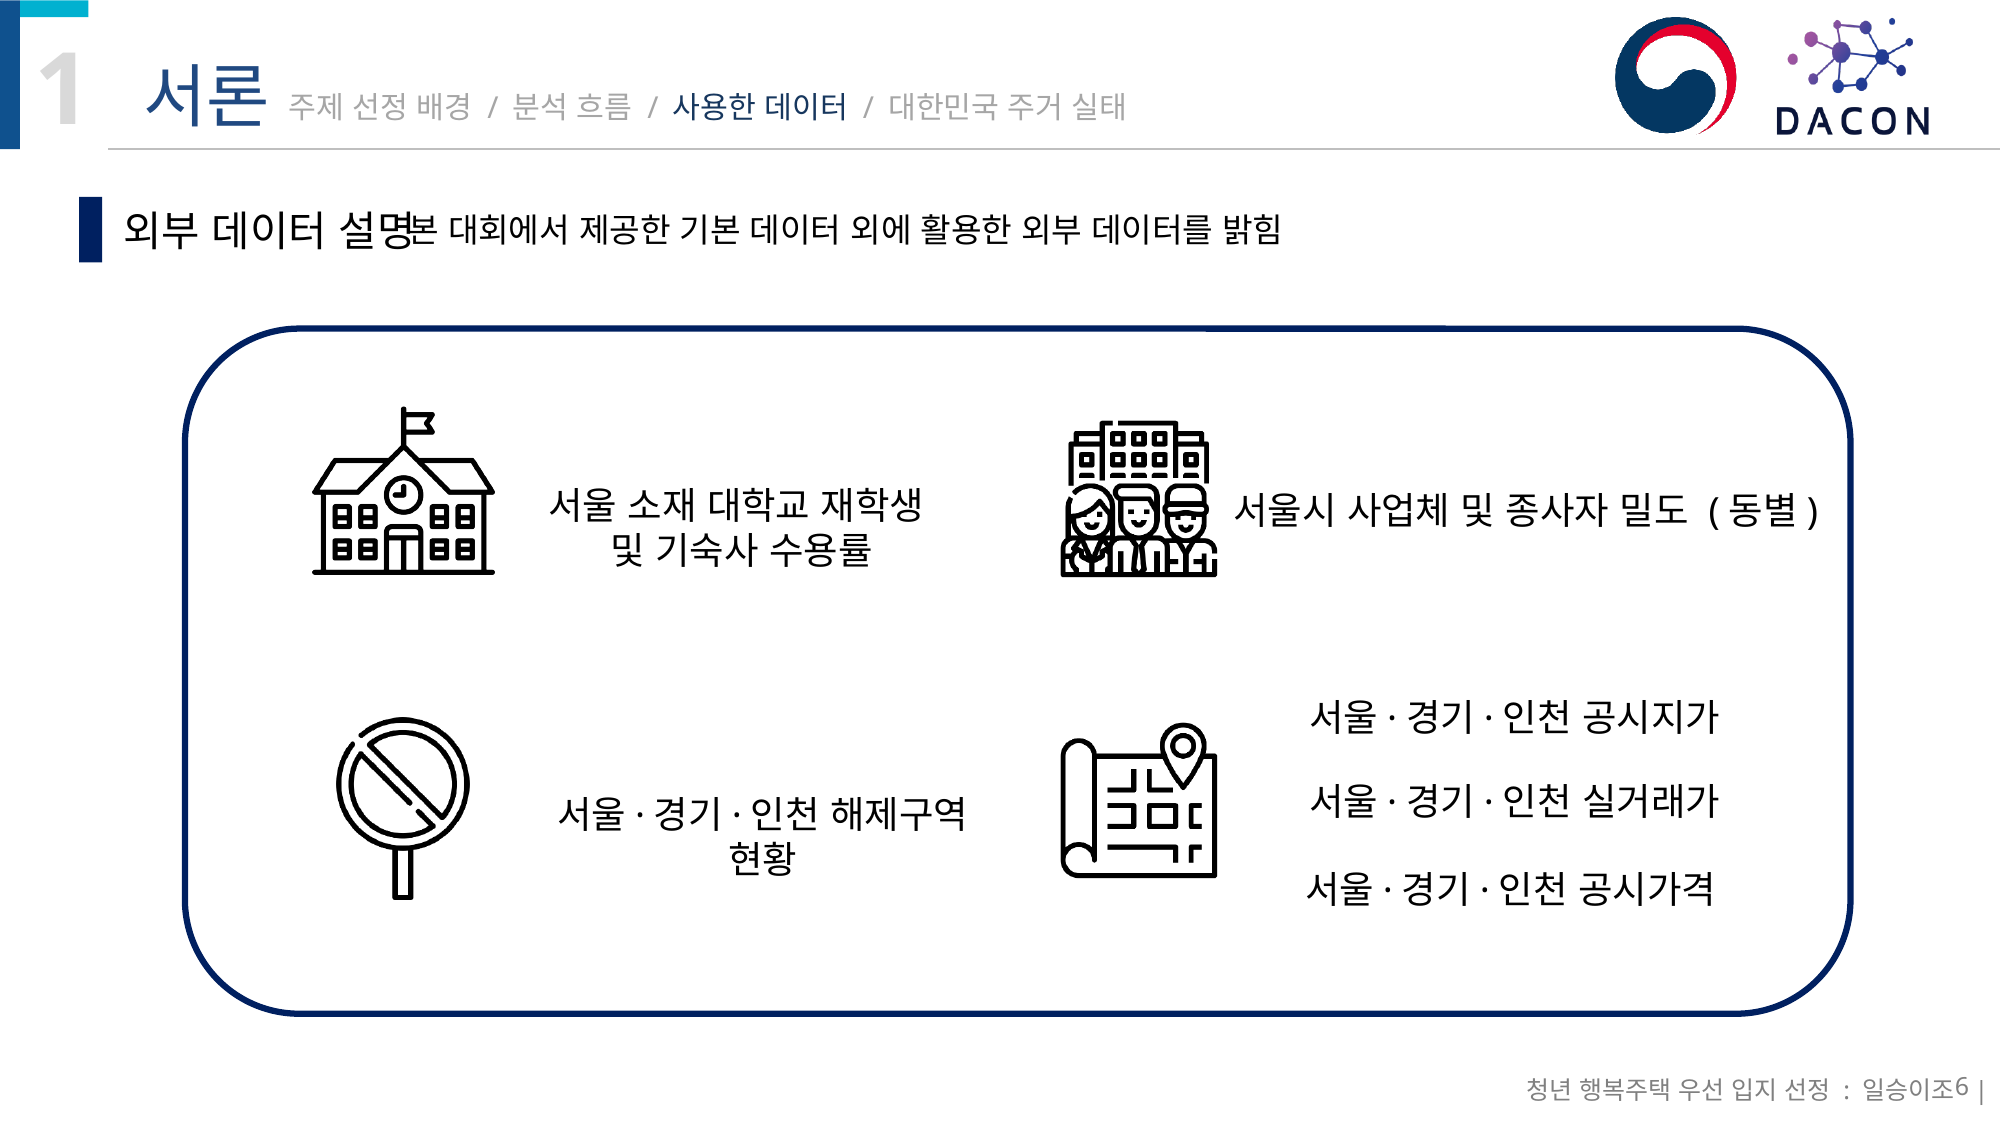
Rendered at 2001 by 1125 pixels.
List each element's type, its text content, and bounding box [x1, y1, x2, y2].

text_box 서울 소재 대학교 재학생 및 기숙사 수용률 [517, 475, 967, 580]
text_box 서울·경기·인천 공시가격 [1286, 858, 1736, 918]
picture [1773, 0, 1932, 139]
text_box 서울·경기·인천 실거래가 [1290, 770, 1740, 831]
picture [1055, 717, 1222, 883]
title 주제 선정 배경 / 분석 흐름 / 사용한 데이터 / 대한민국 주거 실태 [264, 65, 1152, 148]
text_box 본 대회에서 제공한 기본 데이터 외에 활용한 외부 데이터를 밝힘 [362, 201, 1331, 257]
picture [1055, 415, 1222, 582]
text_box 서울·경기·인천 공시지가 [1290, 686, 1740, 747]
text_box 외부 데이터 설명 [53, 196, 486, 262]
text_box 서울시 사업체 및 종사자 밀도 (동별) [1226, 479, 1845, 540]
text_box [182, 326, 1853, 1016]
slide_number 6 [1920, 1057, 1985, 1118]
text_box 서울·경기·인천 해제구역 현황 [520, 784, 1005, 889]
picture [1614, 14, 1737, 137]
picture [312, 399, 496, 582]
picture [311, 717, 495, 900]
